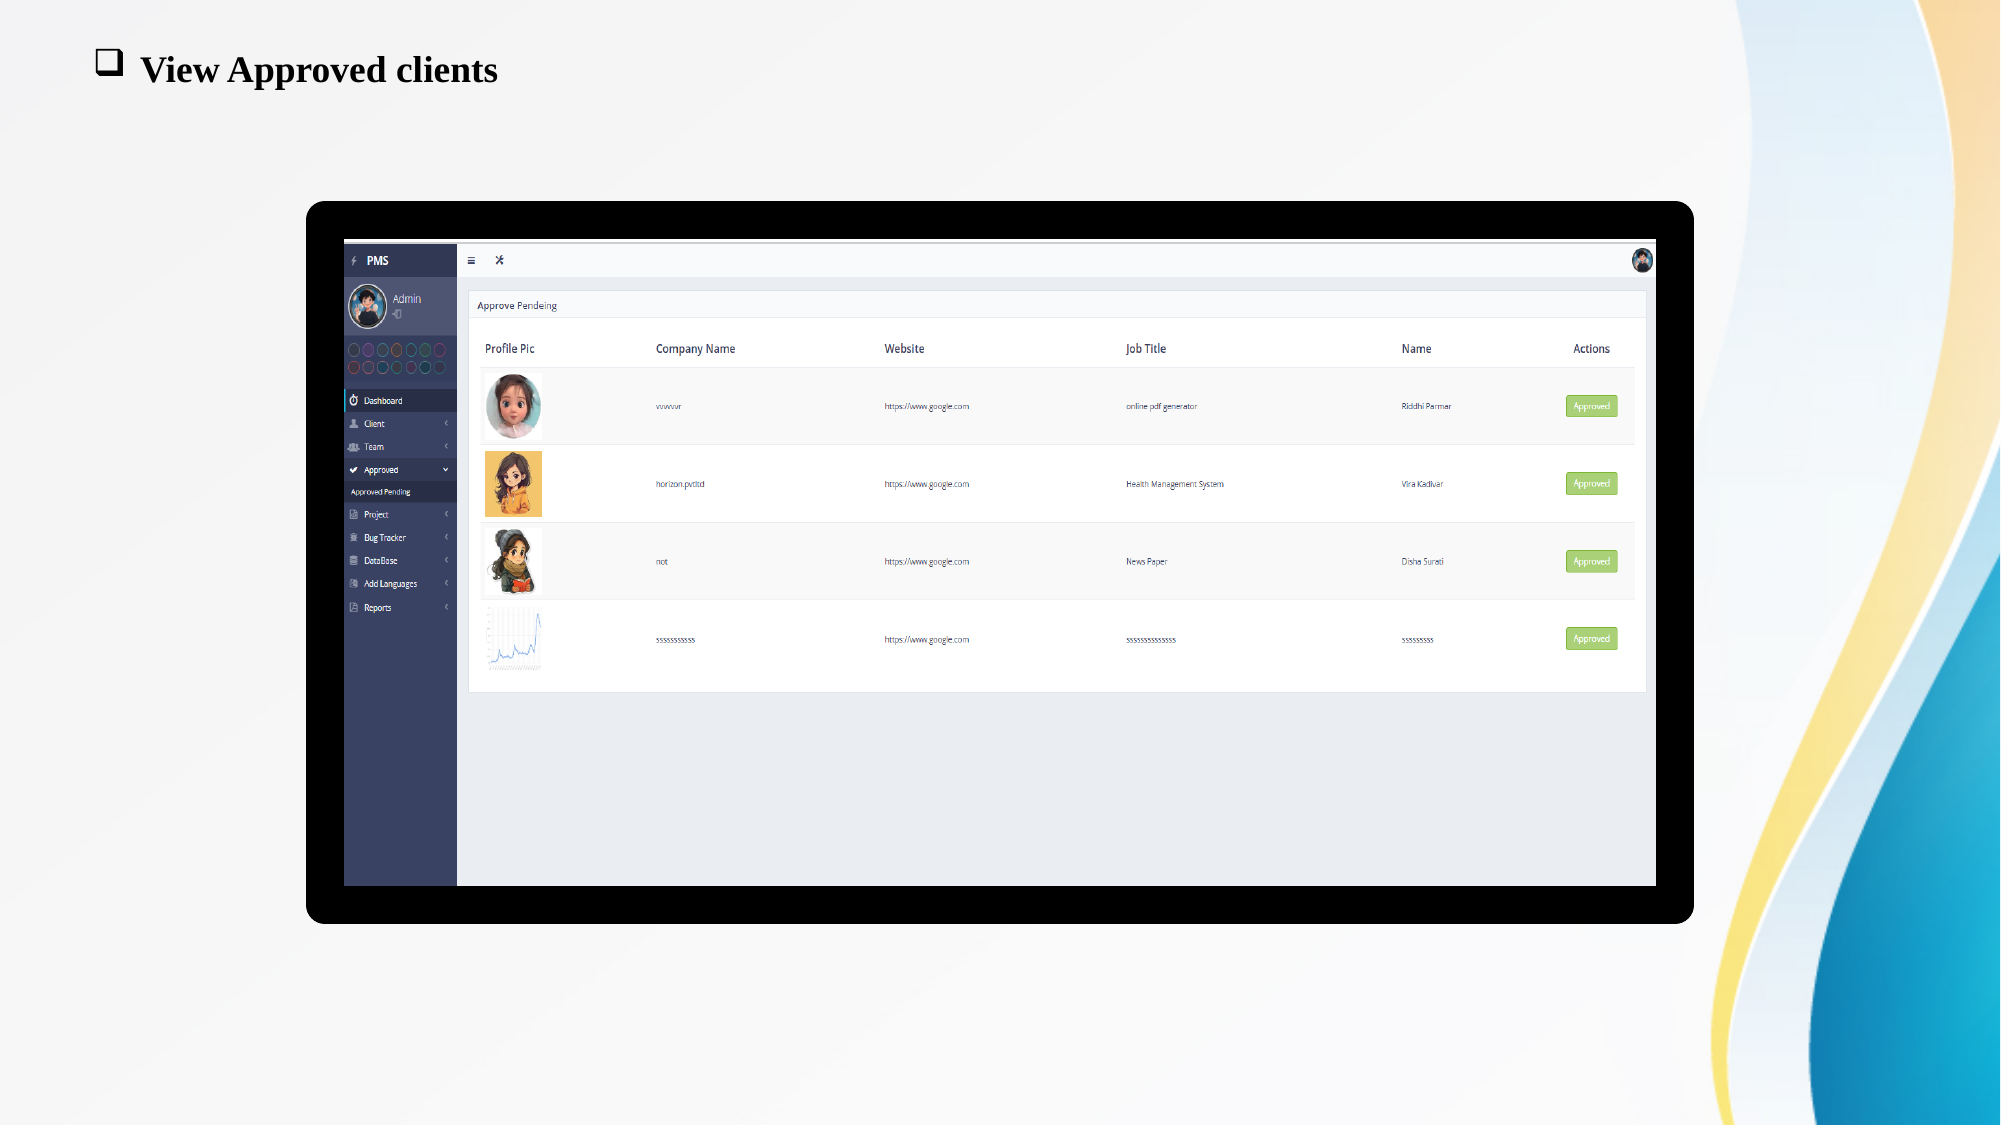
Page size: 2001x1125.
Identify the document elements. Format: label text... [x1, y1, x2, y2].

text_box View Approved clients [78, 38, 1079, 98]
picture [0, 0, 2001, 1125]
